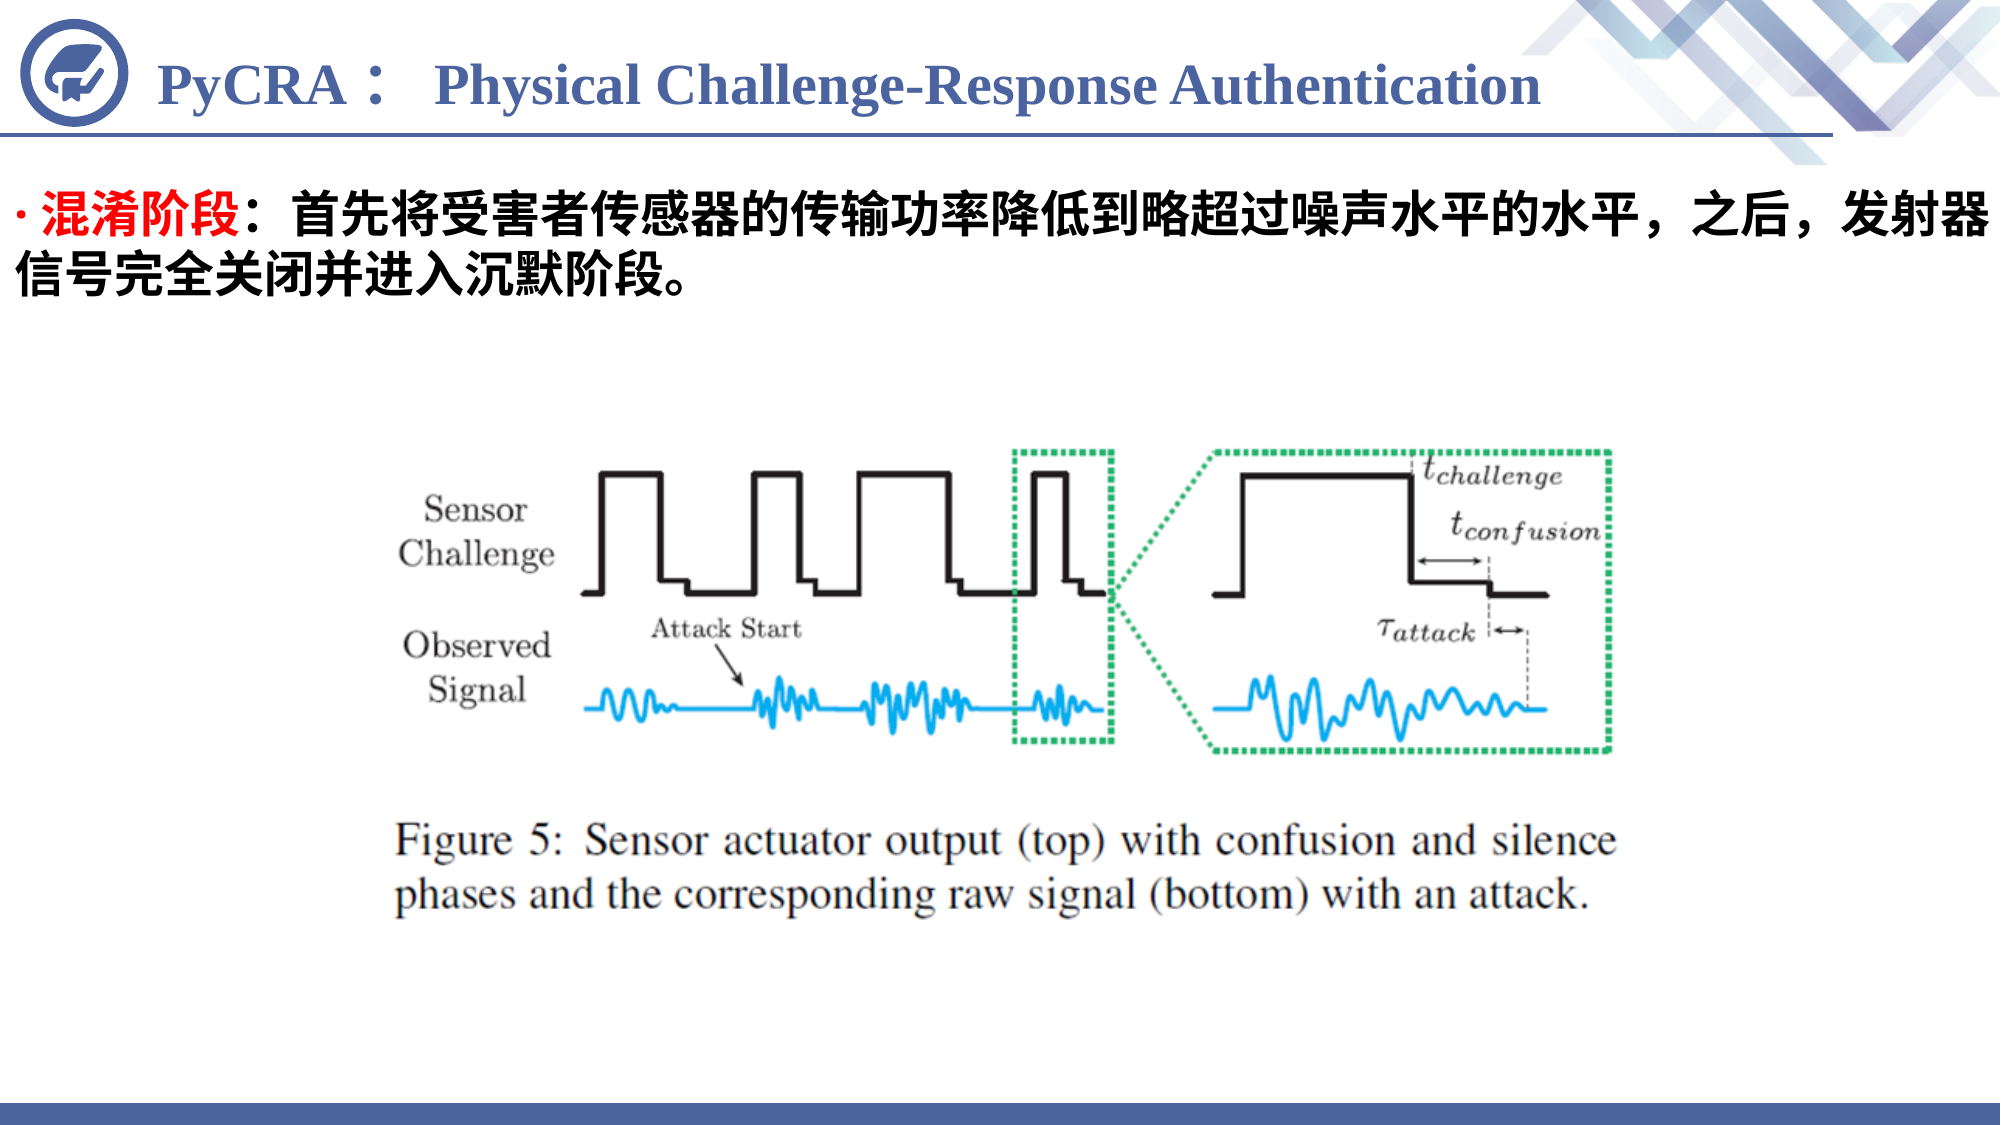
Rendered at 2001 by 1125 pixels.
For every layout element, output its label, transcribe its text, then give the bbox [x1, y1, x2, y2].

text_box [0, 1102, 2000, 1125]
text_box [21, 20, 127, 126]
text_box ·混淆阶段：首先将受害者传感器的传输功率降低到略超过噪声水平的水平，之后，发射器信号完全关闭并进入沉默阶段。 [0, 174, 2000, 310]
picture [329, 384, 1671, 954]
picture [1412, 0, 2000, 166]
text_box PyCRA：Physical Challenge-Response Authentication [142, 4, 1412, 124]
